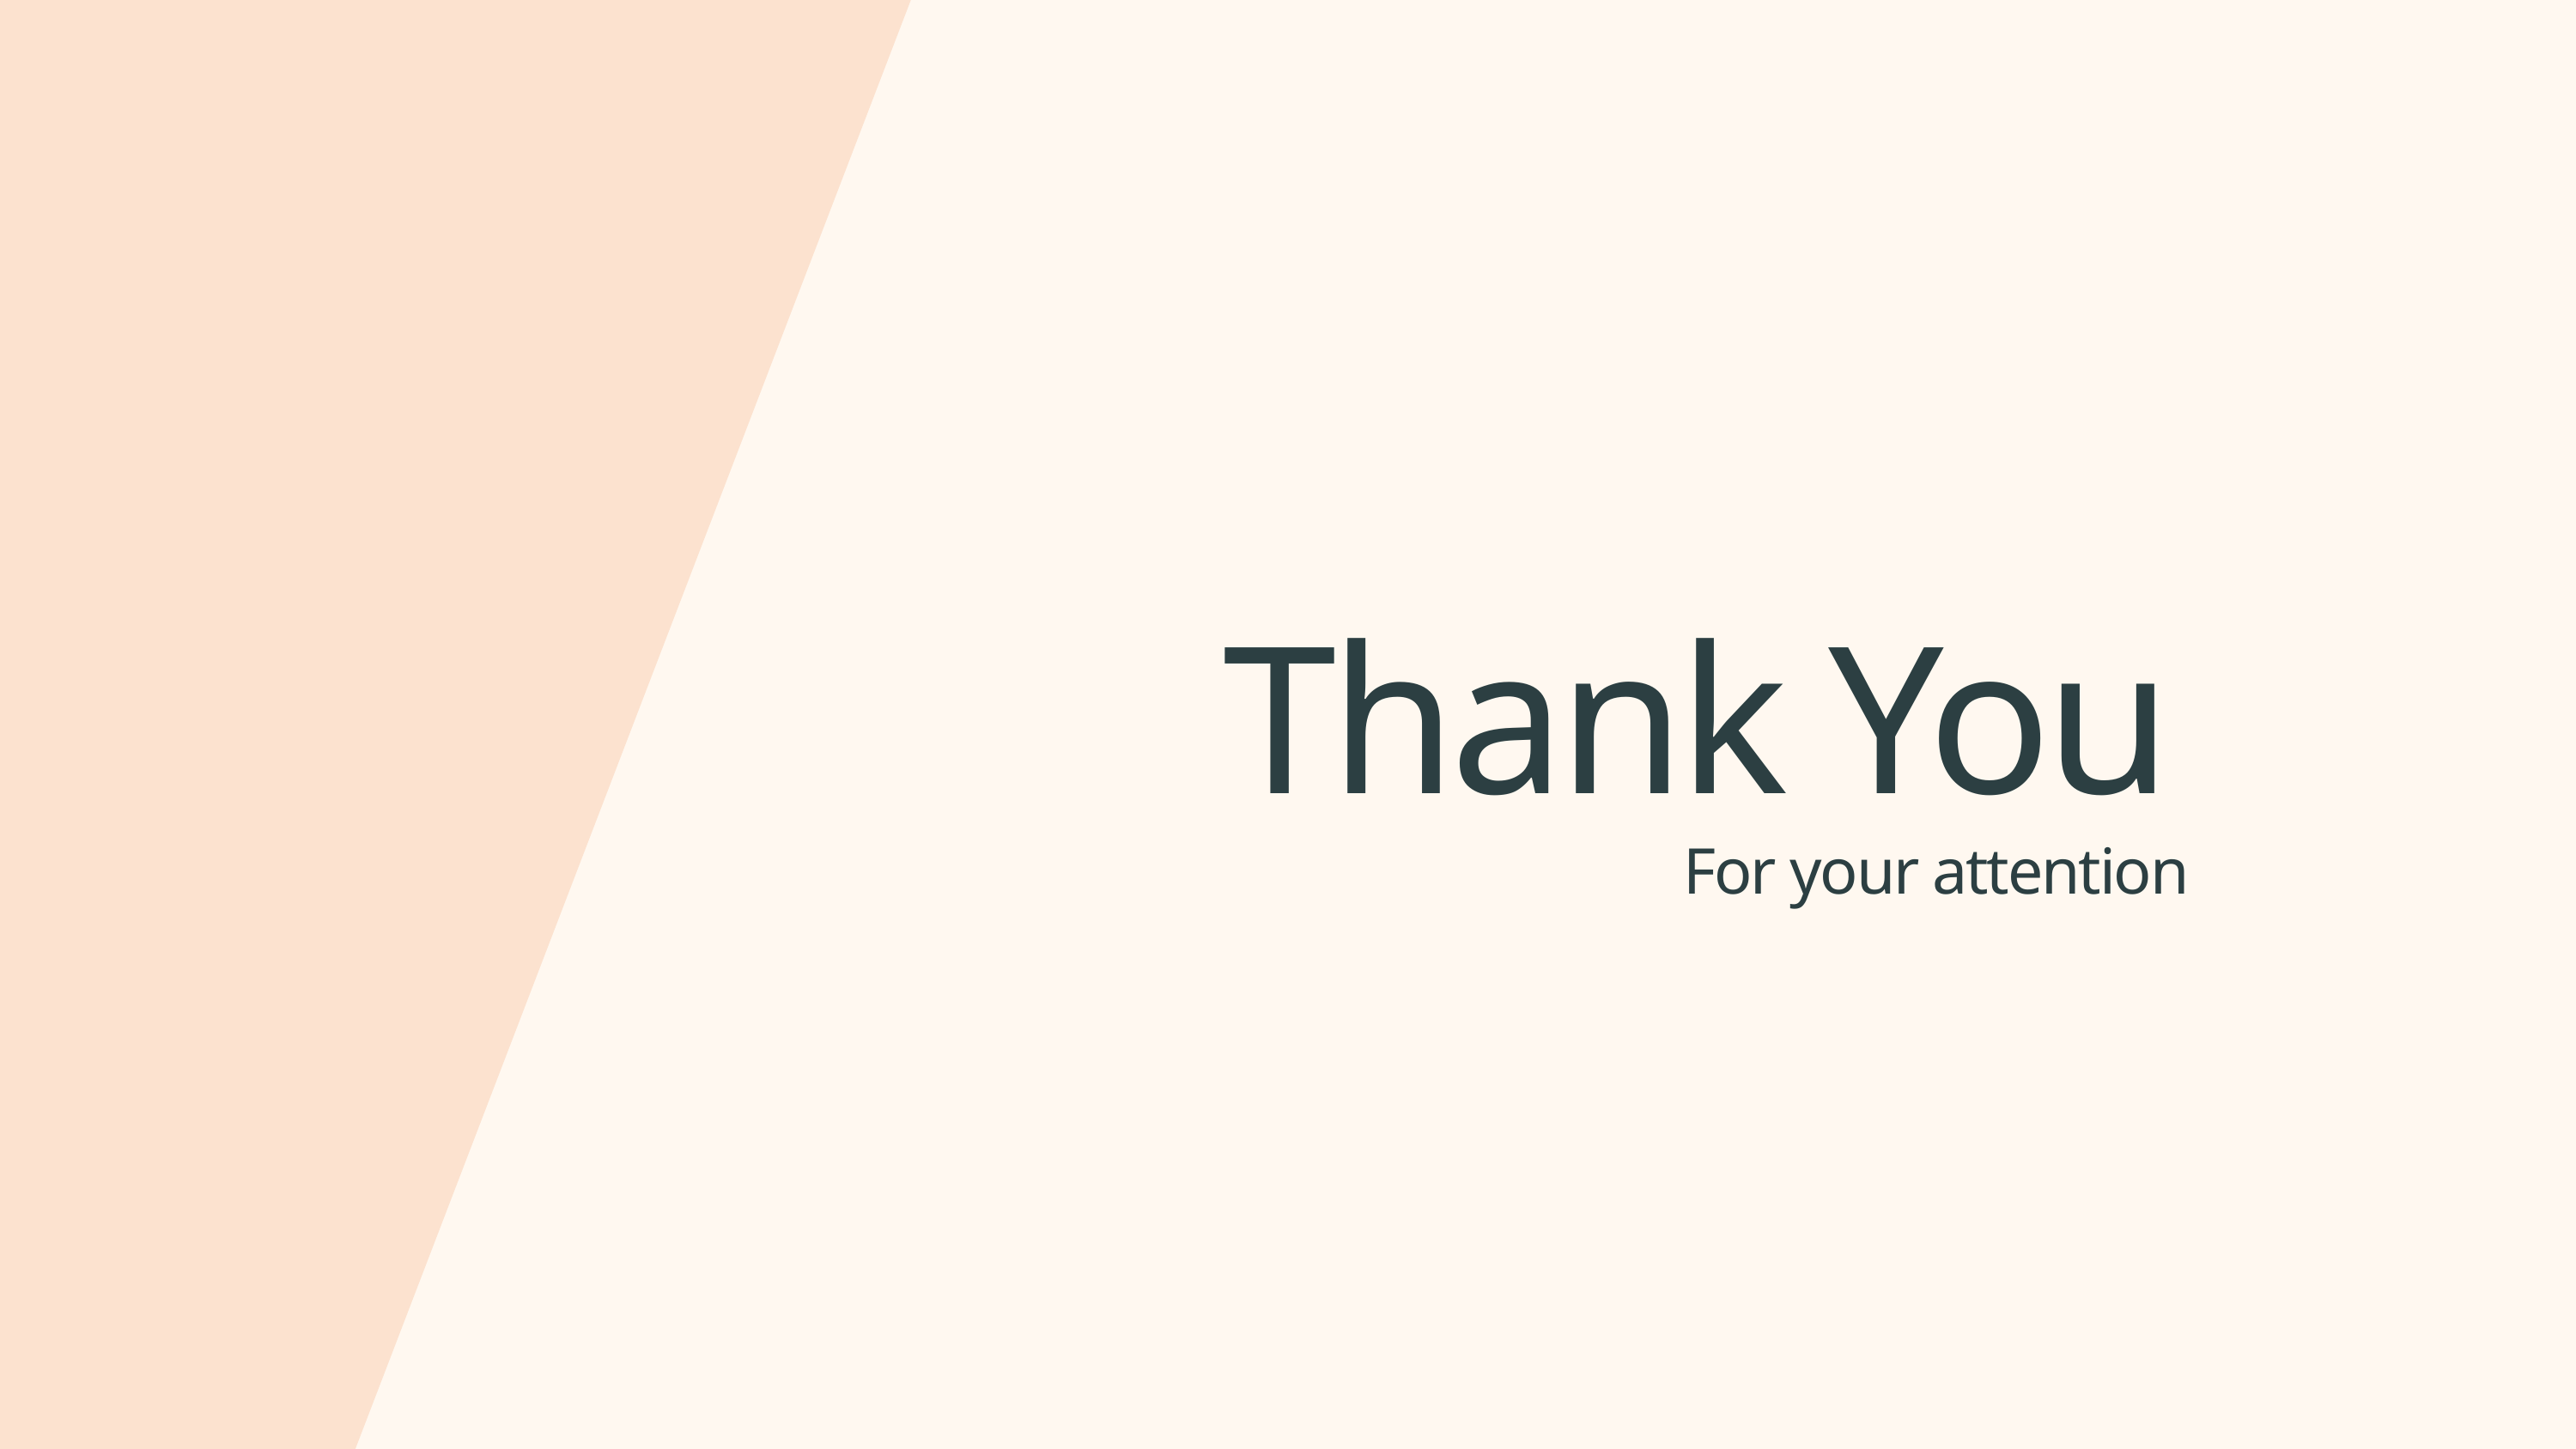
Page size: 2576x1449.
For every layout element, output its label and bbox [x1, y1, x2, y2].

text_box [0, 0, 2576, 1449]
